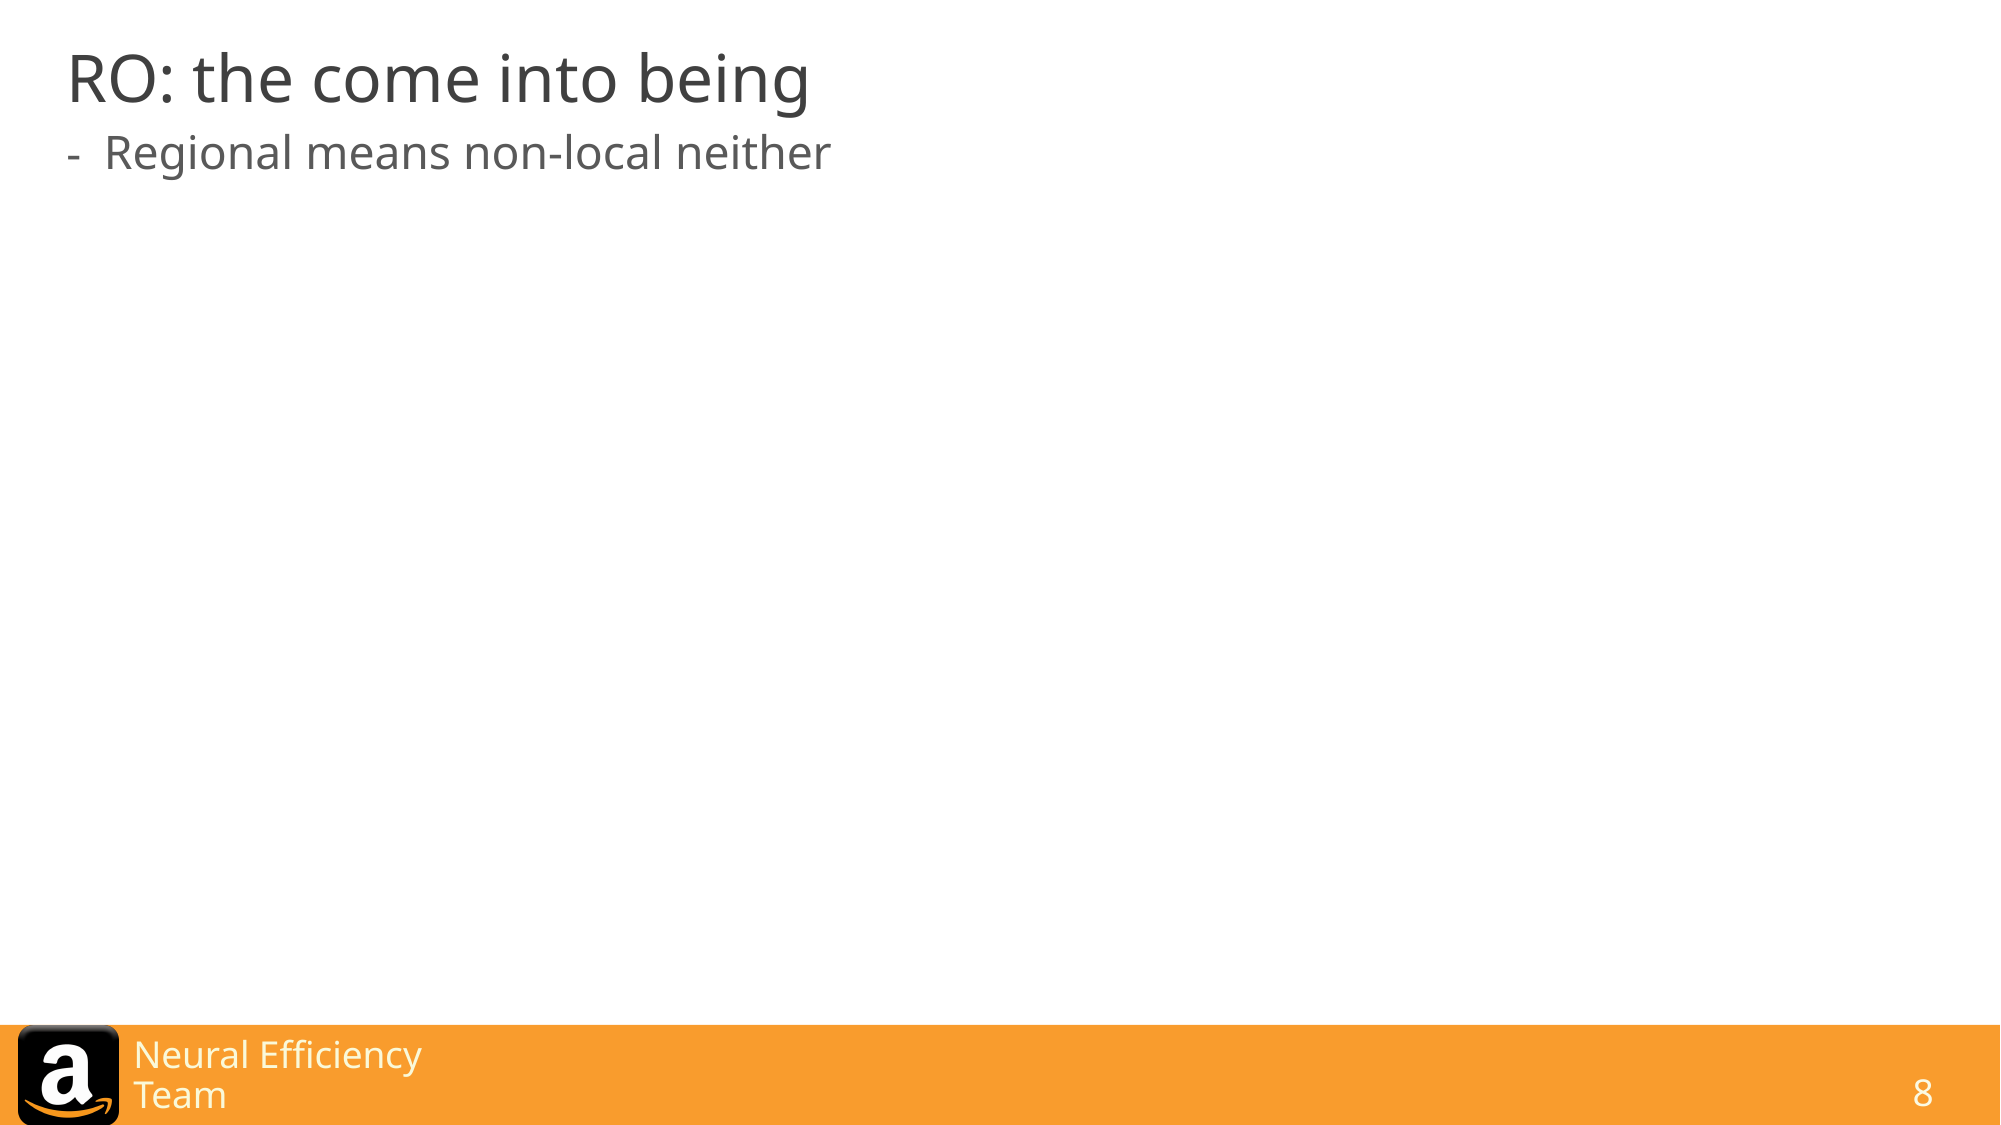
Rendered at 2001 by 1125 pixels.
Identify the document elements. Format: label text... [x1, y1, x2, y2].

slide_number 8 [1848, 1070, 1949, 1118]
title RO: the come into being [51, 37, 1949, 124]
list Neural Efficiency Team [118, 1028, 470, 1125]
picture [18, 1025, 119, 1125]
list Regional means non-local neither [51, 127, 1949, 182]
